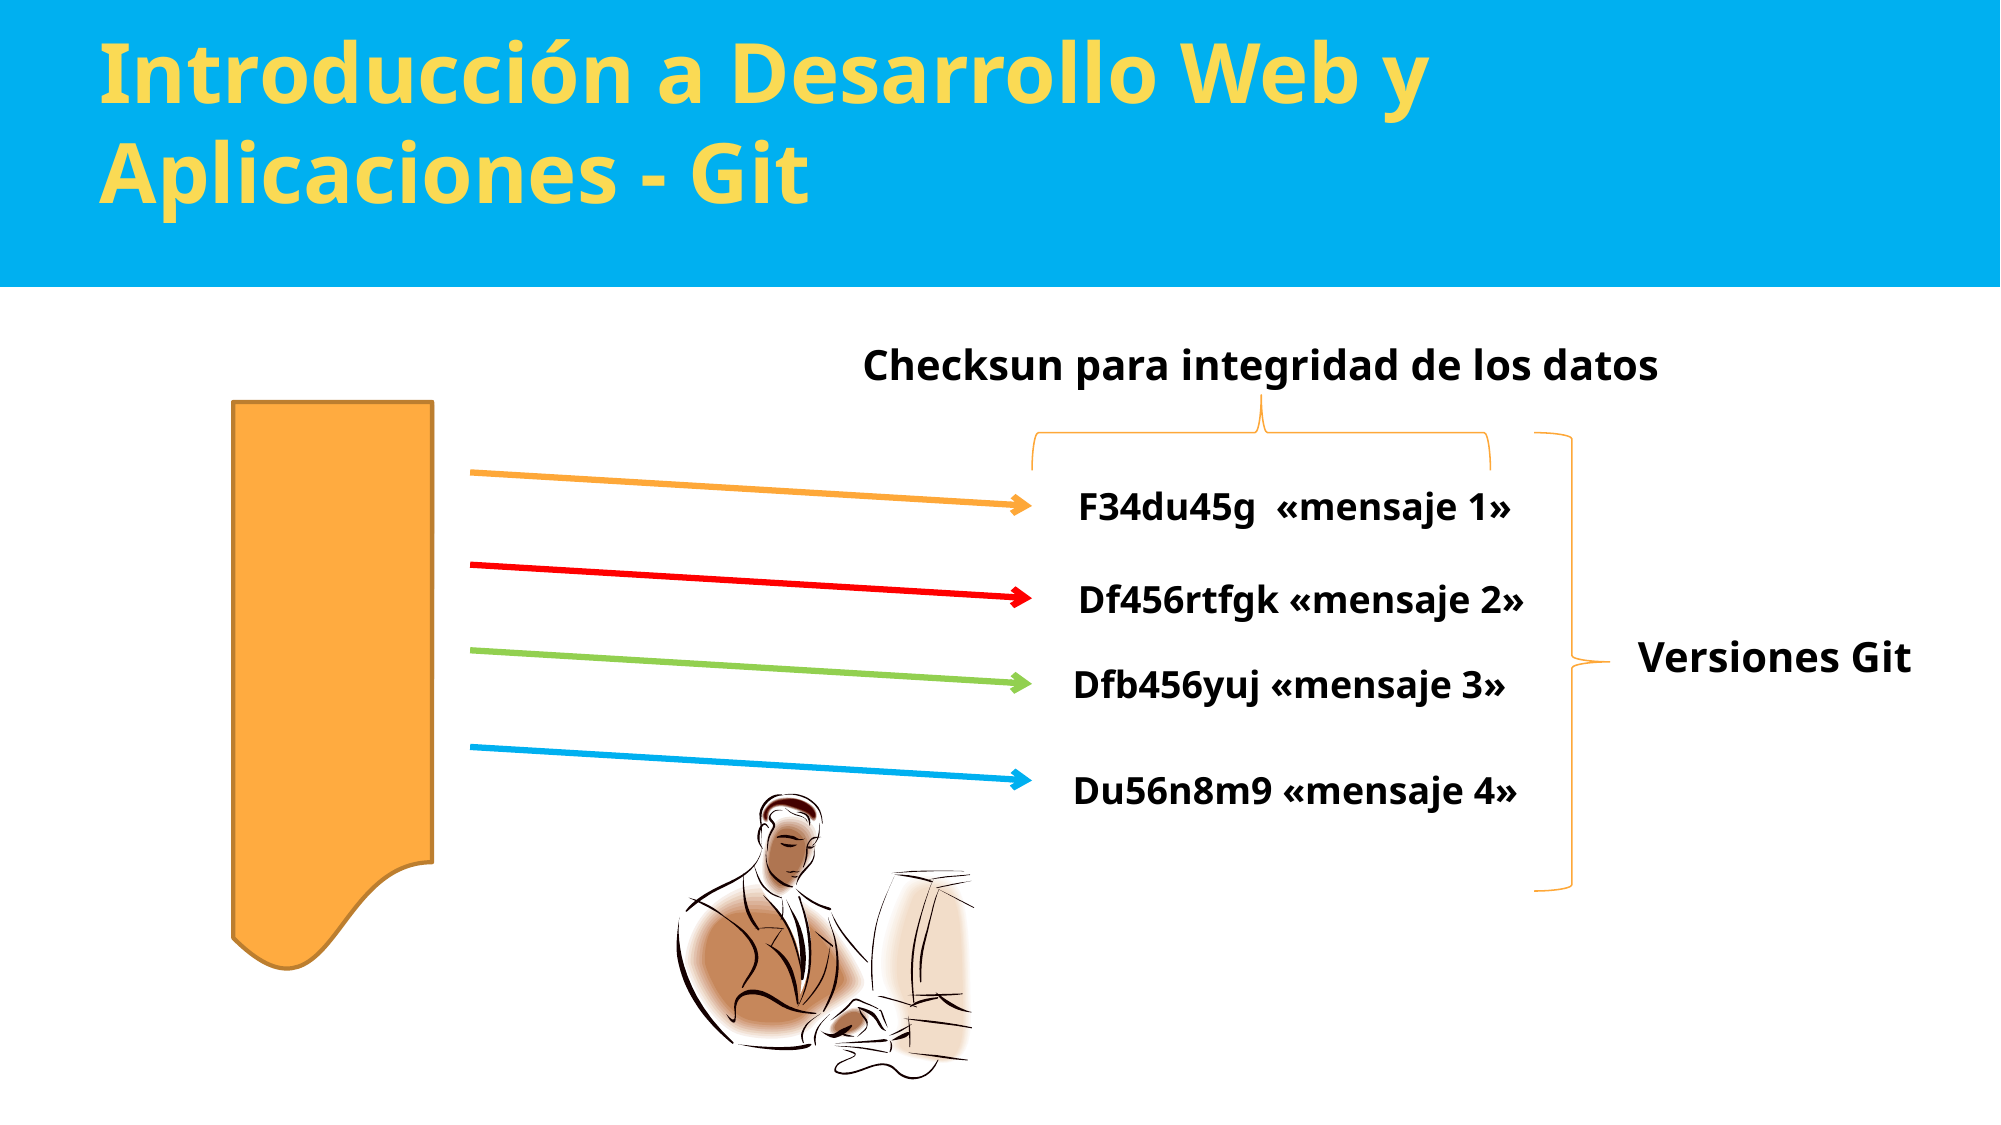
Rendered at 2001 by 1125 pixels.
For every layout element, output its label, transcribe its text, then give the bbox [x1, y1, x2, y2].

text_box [469, 472, 1033, 507]
text_box [0, 0, 2000, 287]
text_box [469, 650, 1033, 685]
picture [667, 791, 975, 1083]
text_box [231, 399, 435, 971]
text_box Dfb456yuj «mensaje 3» [1058, 653, 1530, 714]
text_box Du56n8m9 «mensaje 4» [1057, 759, 1534, 820]
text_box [469, 746, 1033, 781]
text_box [1534, 431, 1611, 892]
text_box [1031, 394, 1492, 471]
text_box Checksun para integridad de los datos [831, 327, 1691, 399]
text_box Introducción a Desarrollo Web y Aplicaciones - Git [92, 13, 1901, 211]
text_box F34du45g «mensaje 1» [1057, 470, 1534, 542]
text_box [469, 564, 1033, 599]
text_box Versiones Git [1573, 620, 1996, 692]
text_box Df456rtfgk «mensaje 2» [1057, 561, 1534, 635]
